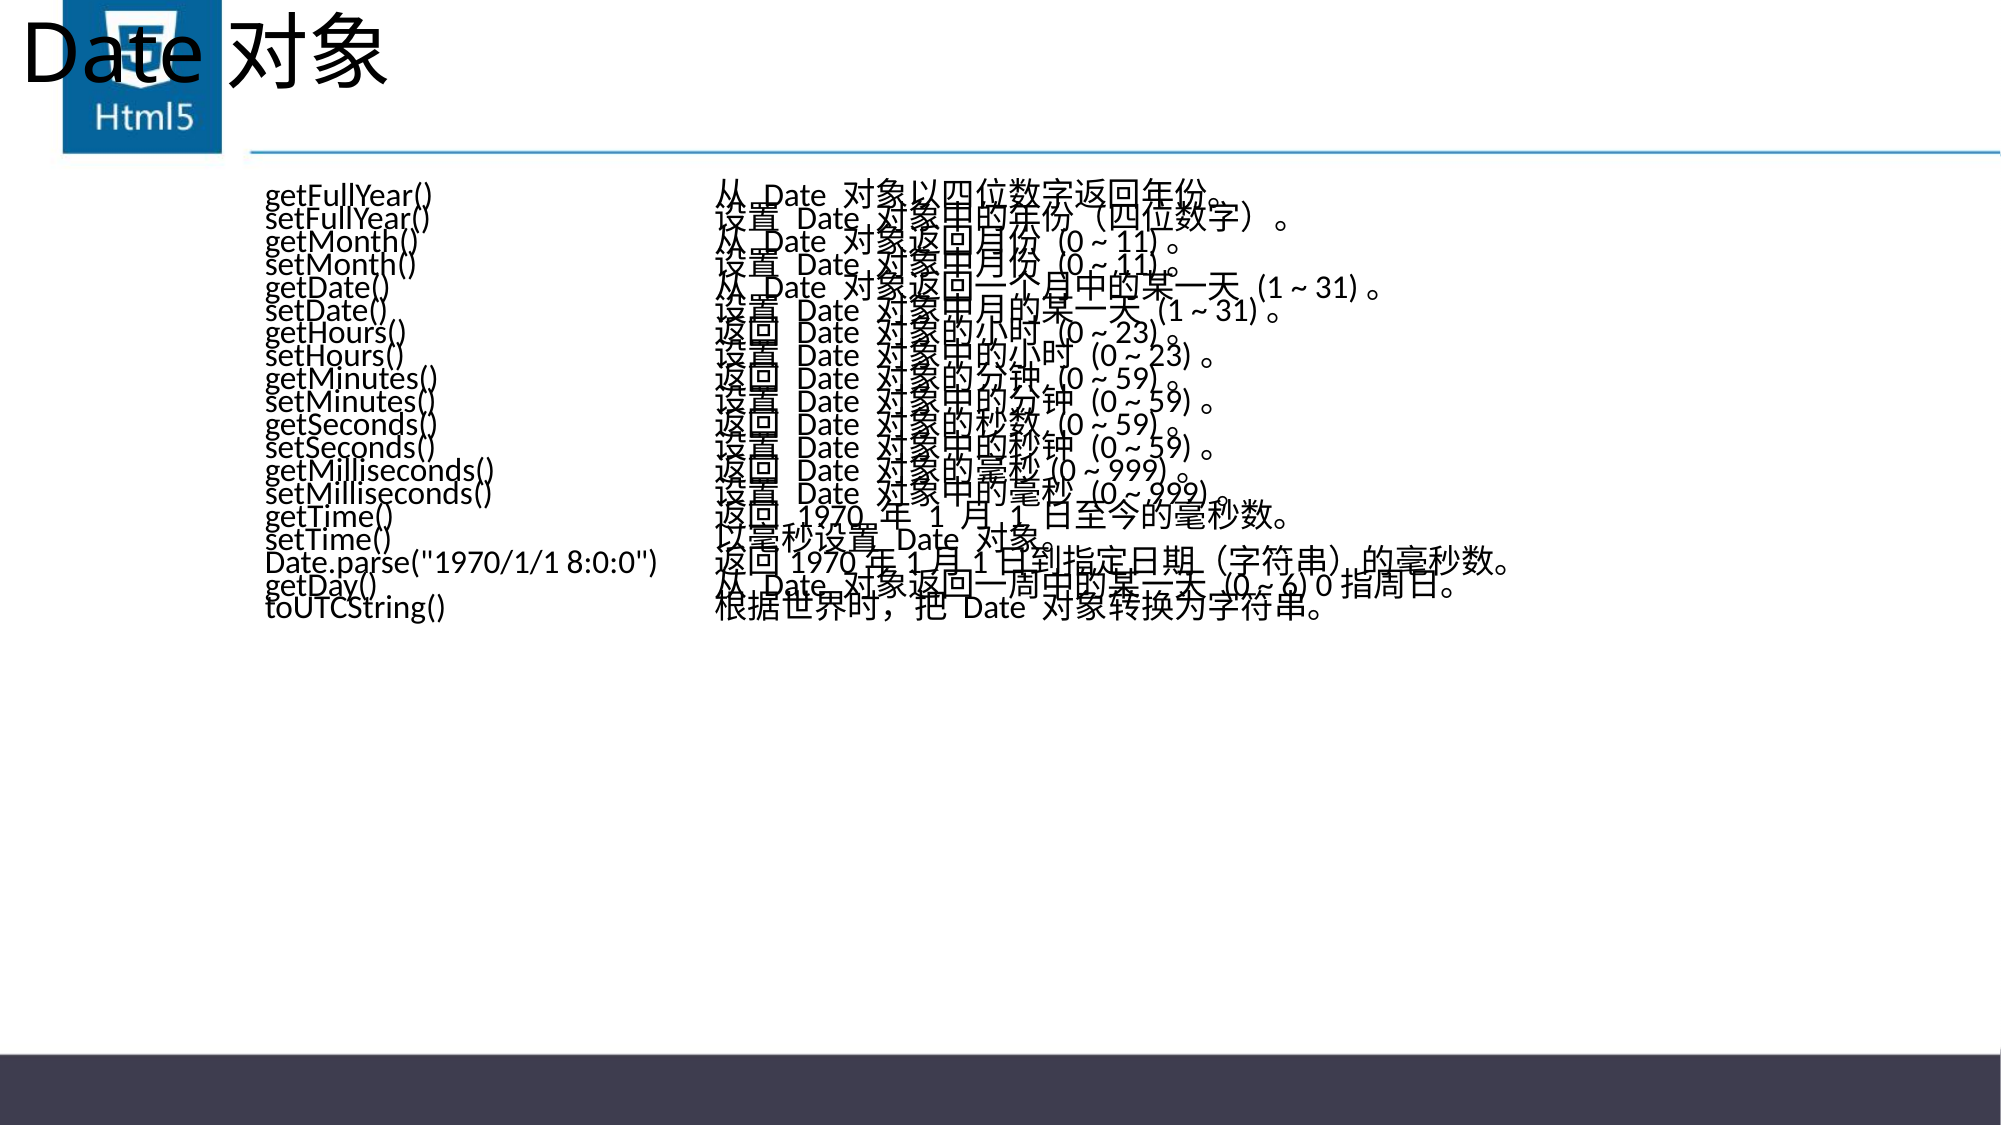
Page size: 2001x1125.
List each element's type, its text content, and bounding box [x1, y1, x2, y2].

picture [0, 0, 2001, 1125]
list getFullYear() 从 Date 对象以四位数字返回年份。 setFullYear() 设置 Date 对象中的年份（四位数字）。 getMonth() 从 Date 对象返回月份 (0 ~ 11)。 setMonth() 设置 Date 对象中月份 (0 ~ 11)。 getDate() 从 Date 对象返回一个月中的某一天 (1 ~ 31)。 setDate() 设置 Date 对象中月的某一天 (1 ~ 31)。 getHours() 返回 Date 对象的小时 (0 ~ 23)。 setHours() 设置 Date 对象中的小时 (0 ~ 23)。 getMinutes() 返回 Date 对象的分钟 (0 ~ 59)。 setMinutes() 设置 Date 对象中的分钟 (0 ~ 59)。 getSeconds() 返回 Date 对象的秒数 (0 ~ 59)。 setSeconds() 设置 Date 对象中的秒钟 (0 ~ 59)。 getMilliseconds() 返回 Date 对象的毫秒(0 ~ 999)。 setMilliseconds() 设置 Date 对象中的毫秒 (0 ~ 999)。 getTime() 返回 1970 年 1 月 1 日至今的毫秒数。 setTime() 以毫秒设置 Date 对象。 Date.parse("1970/1/1 8:0:0") 返回1970年1月1日到指定日期（字符串）的毫秒数。 getDay() 从 Date 对象返回一周中的某一天 (0 ~ 6) 0指周日。 toUTCString() 根据世界时，把 Date 对象转换为字符串。 [249, 182, 1997, 1034]
title Date对象 [6, 3, 1997, 152]
